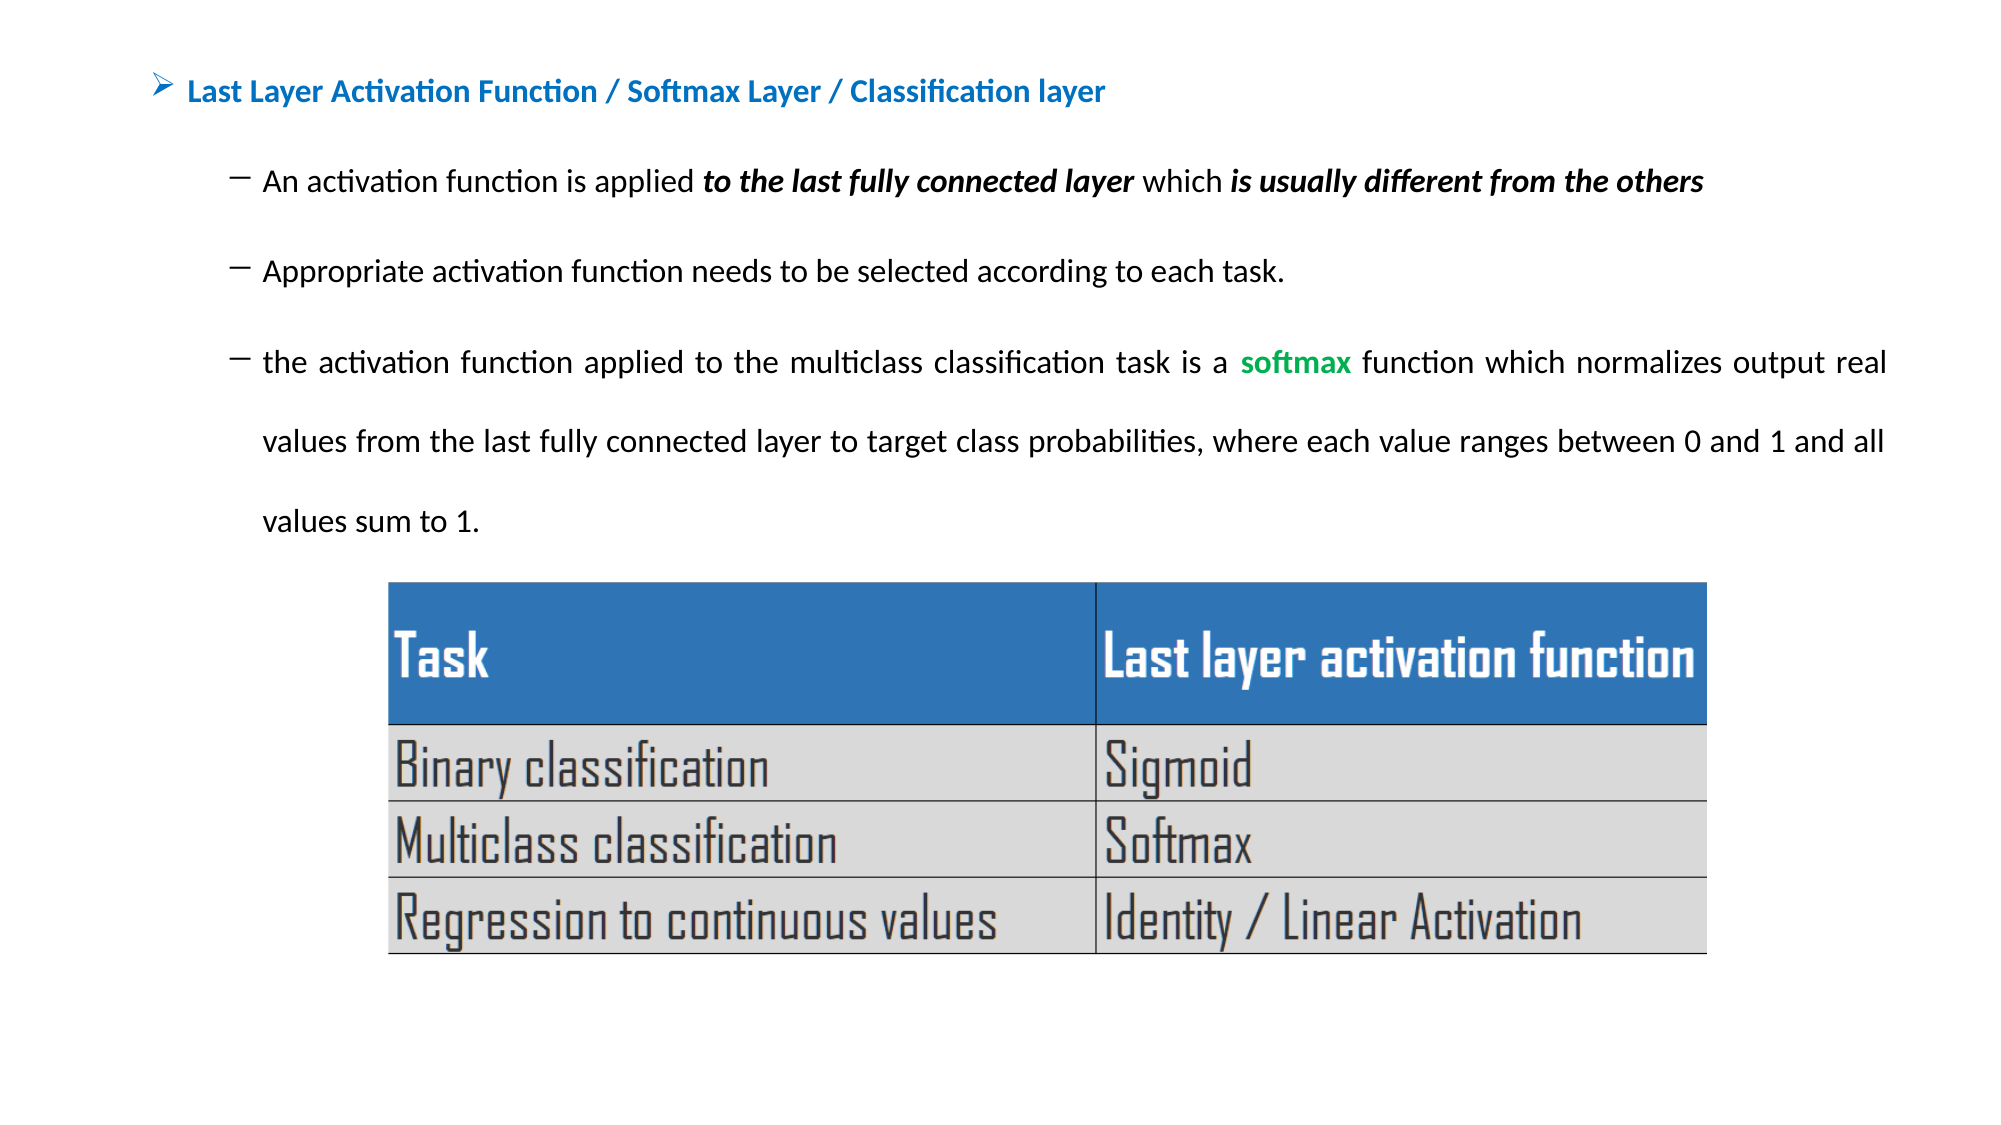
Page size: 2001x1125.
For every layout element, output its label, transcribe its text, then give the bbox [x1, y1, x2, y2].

picture [388, 582, 1707, 955]
list Last Layer Activation Function / Softmax Layer / Classification layer An activation function is applied to the last fully connected layer which is usually different from the others Appropriate activation function needs to be selected according to each task. the activation function applied to the multiclass classification task is a softmax function which normalizes output real values from the last fully connected layer to target class probabilities, where each value ranges between 0 and 1 and all values sum to 1. [60, 21, 1904, 1079]
